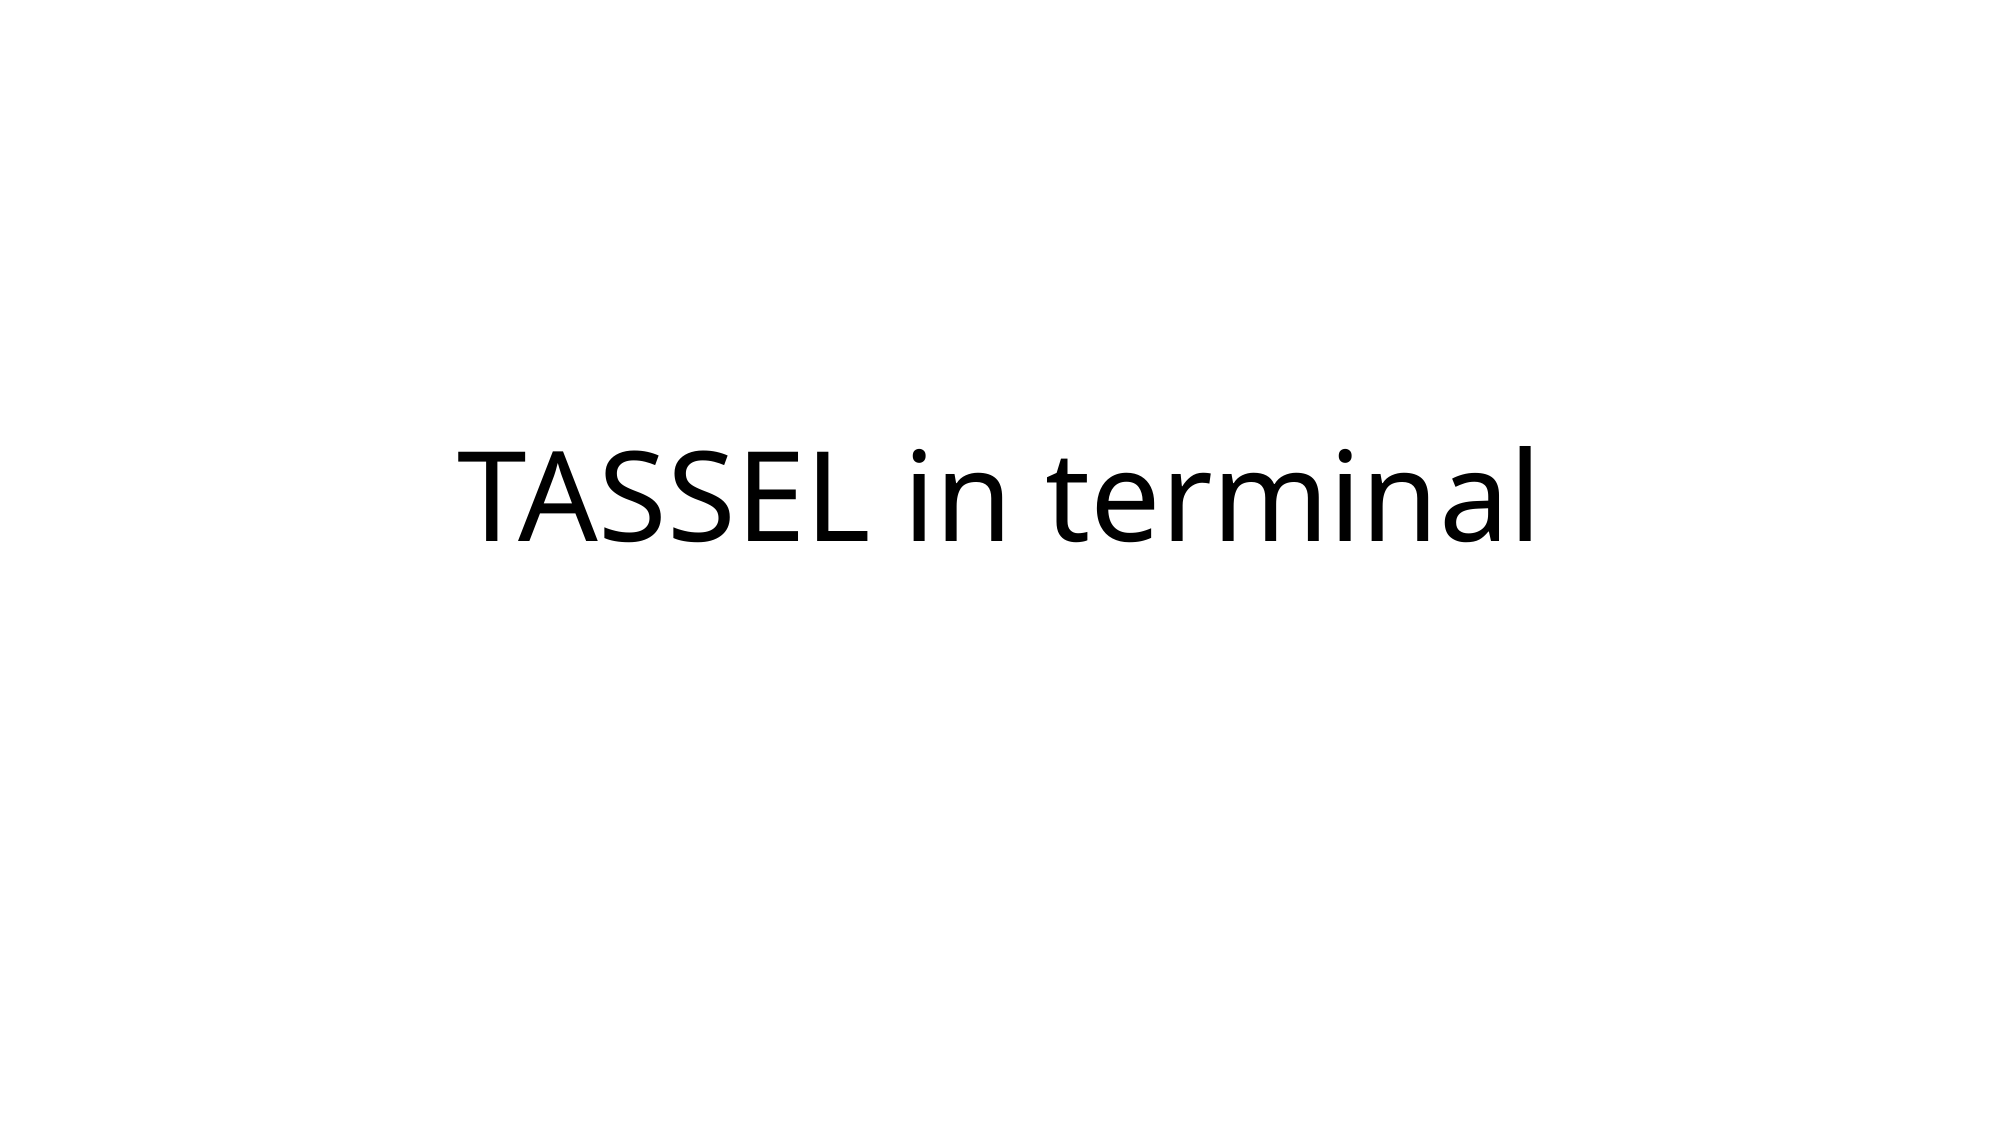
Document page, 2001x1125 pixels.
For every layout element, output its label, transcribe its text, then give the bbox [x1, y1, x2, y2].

title TASSEL in terminal [249, 184, 1750, 576]
